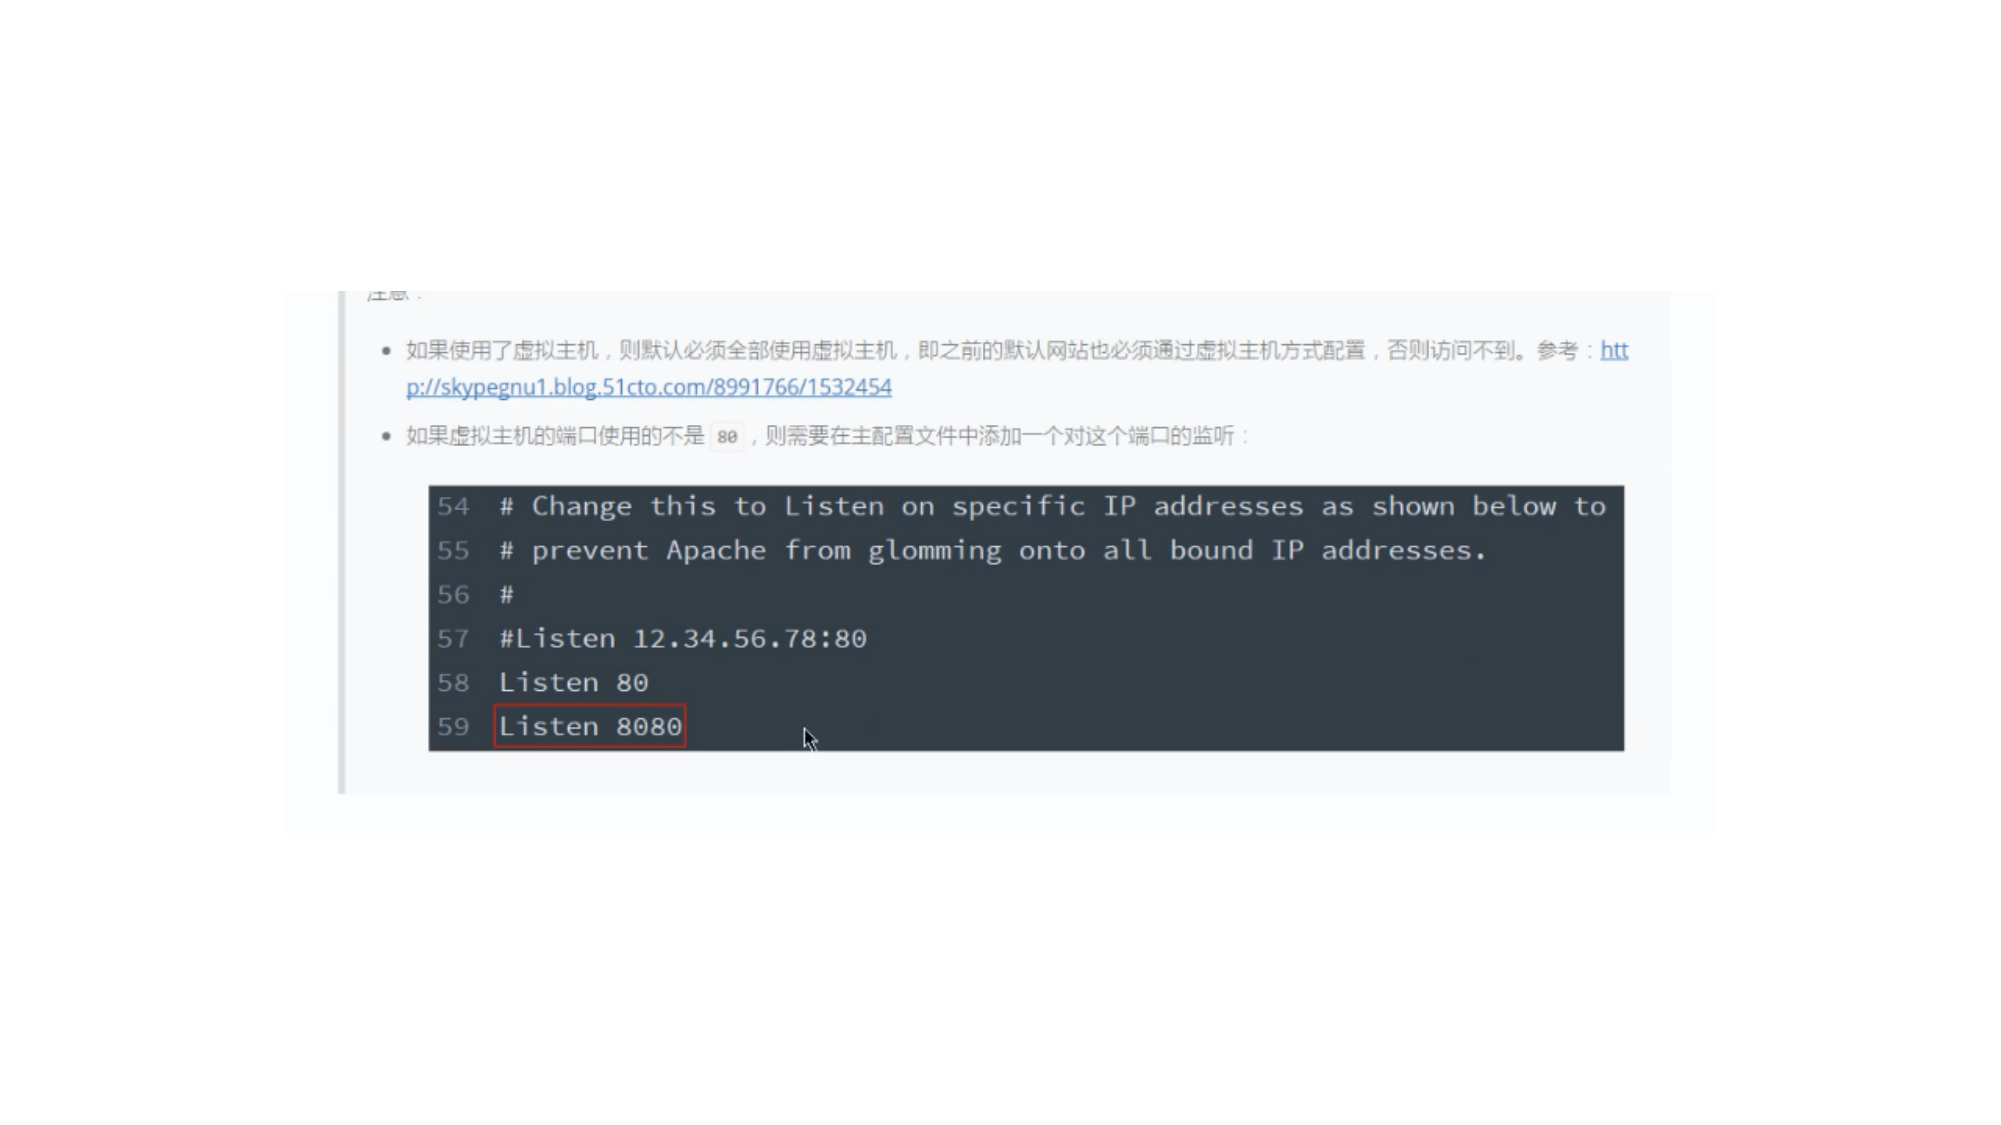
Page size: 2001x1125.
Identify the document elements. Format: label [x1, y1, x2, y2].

picture [285, 291, 1715, 834]
